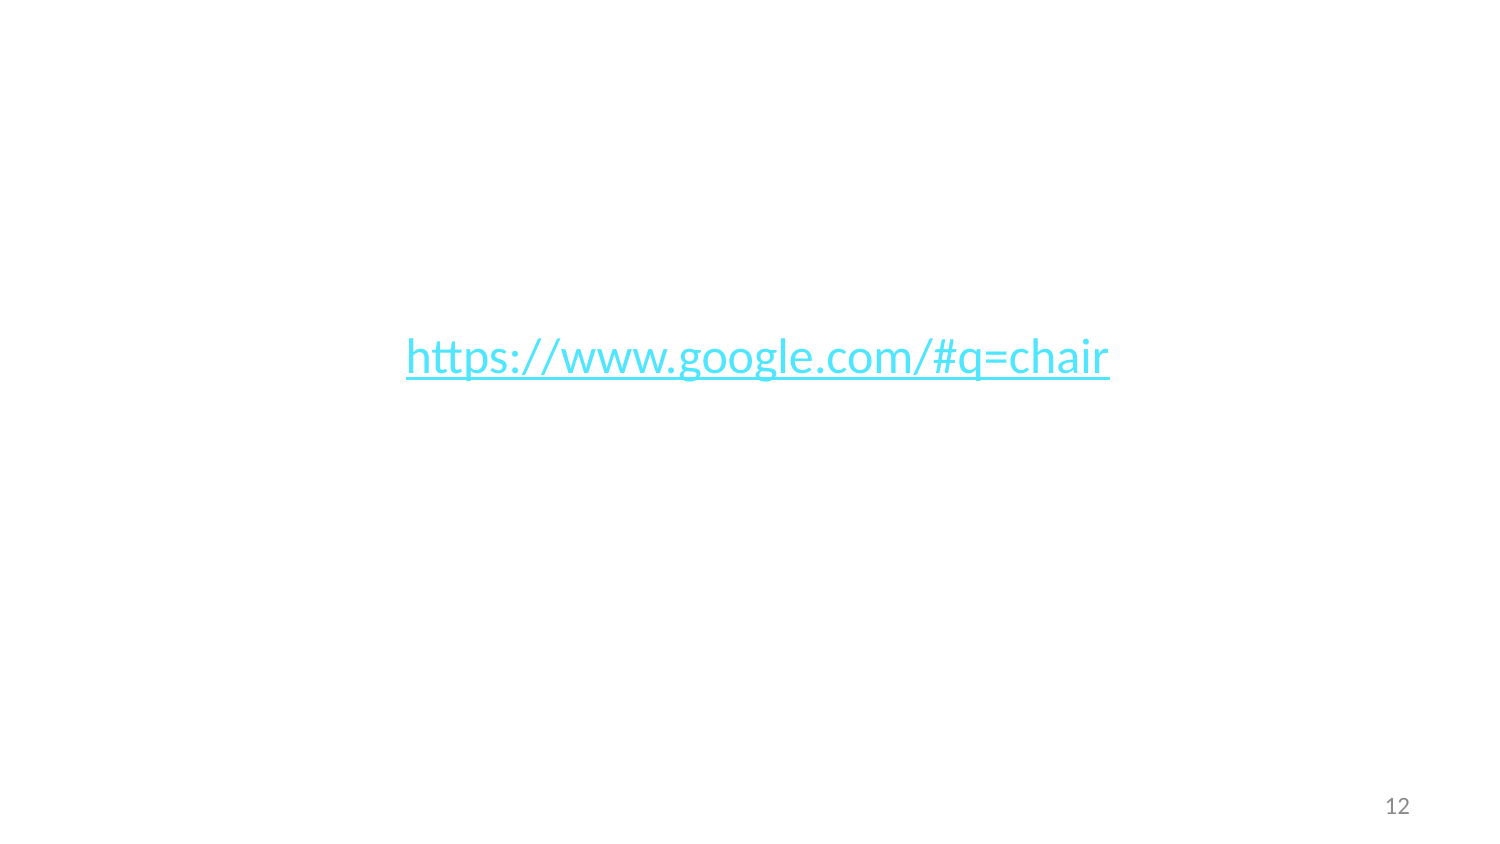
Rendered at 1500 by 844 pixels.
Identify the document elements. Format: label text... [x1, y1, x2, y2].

text_box https://www.google.com/#q=chair [390, 315, 1125, 391]
slide_number 11 [1074, 782, 1425, 827]
